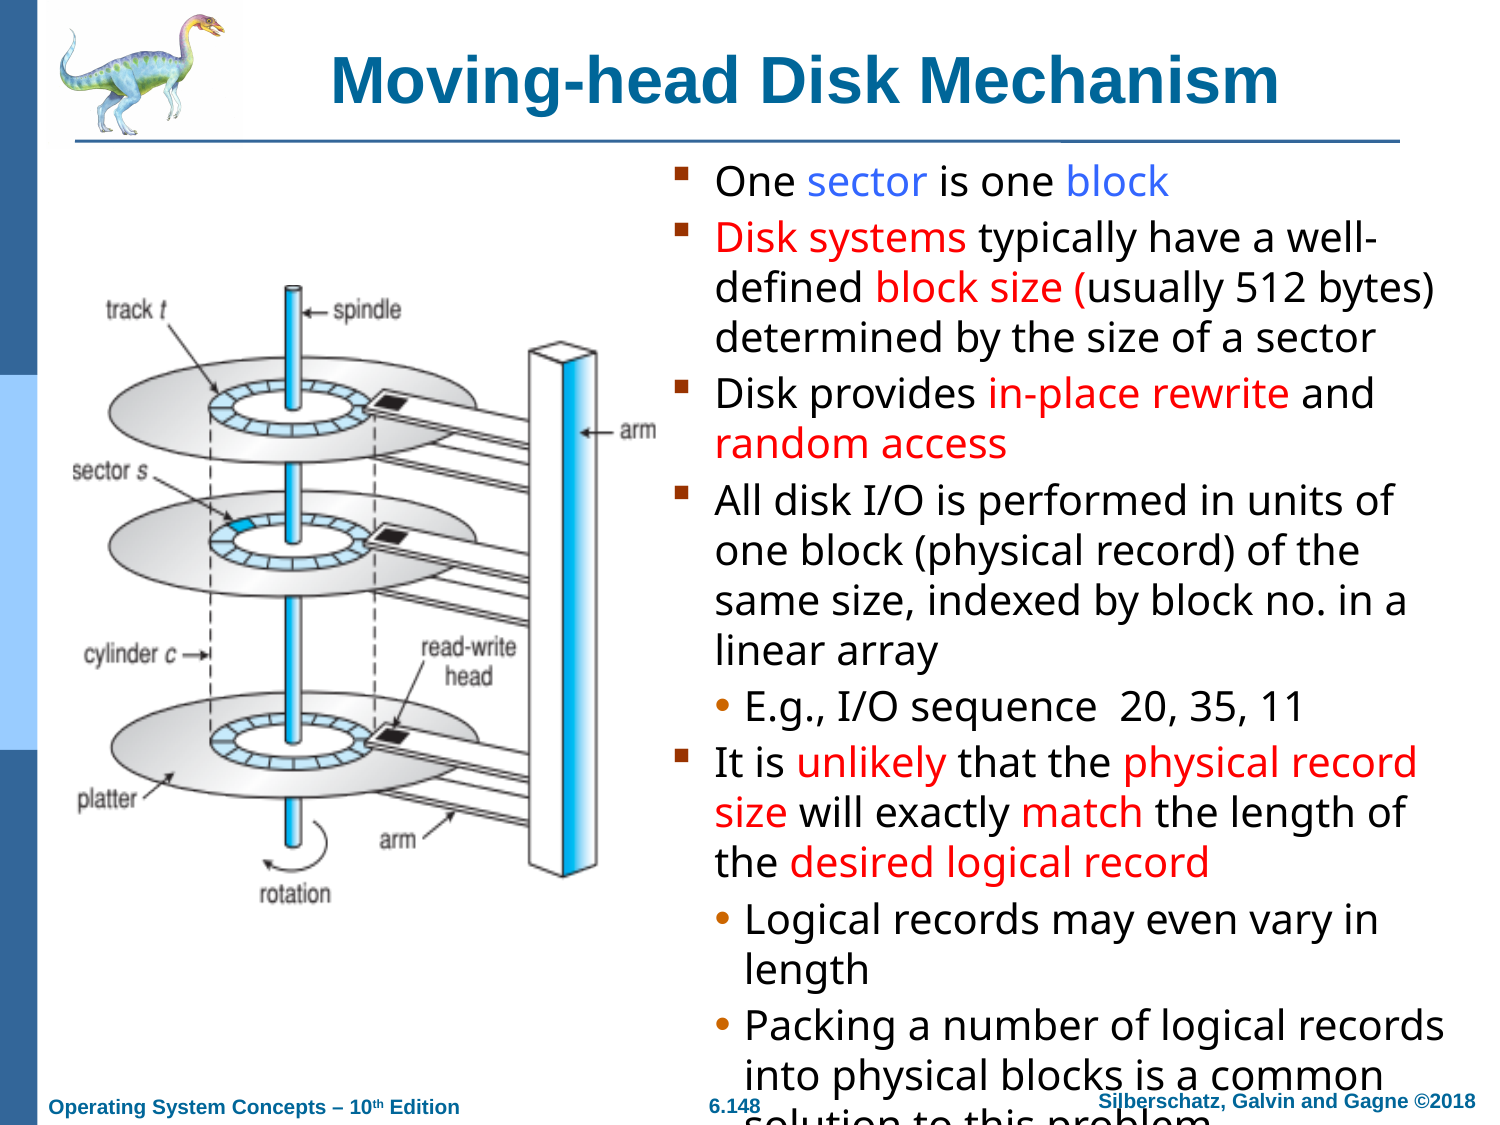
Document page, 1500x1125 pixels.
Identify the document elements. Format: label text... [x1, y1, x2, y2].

text_box One sector is one block Disk systems typically have a well-defined block size (usually 512 bytes) determined by the size of a sector Disk provides in-place rewrite and random access All disk I/O is performed in units of one block (physical record) of the same size, indexed by block no. in a linear array E.g., I/O sequence 20, 35, 11 It is unlikely that the physical record size will exactly match the length of the desired logical record Logical records may even vary in length Packing a number of logical records into physical blocks is a common solution to this problem [656, 147, 1489, 956]
picture [72, 284, 751, 909]
picture [46, 0, 243, 149]
title Moving-head Disk Mechanism [206, 29, 1406, 125]
